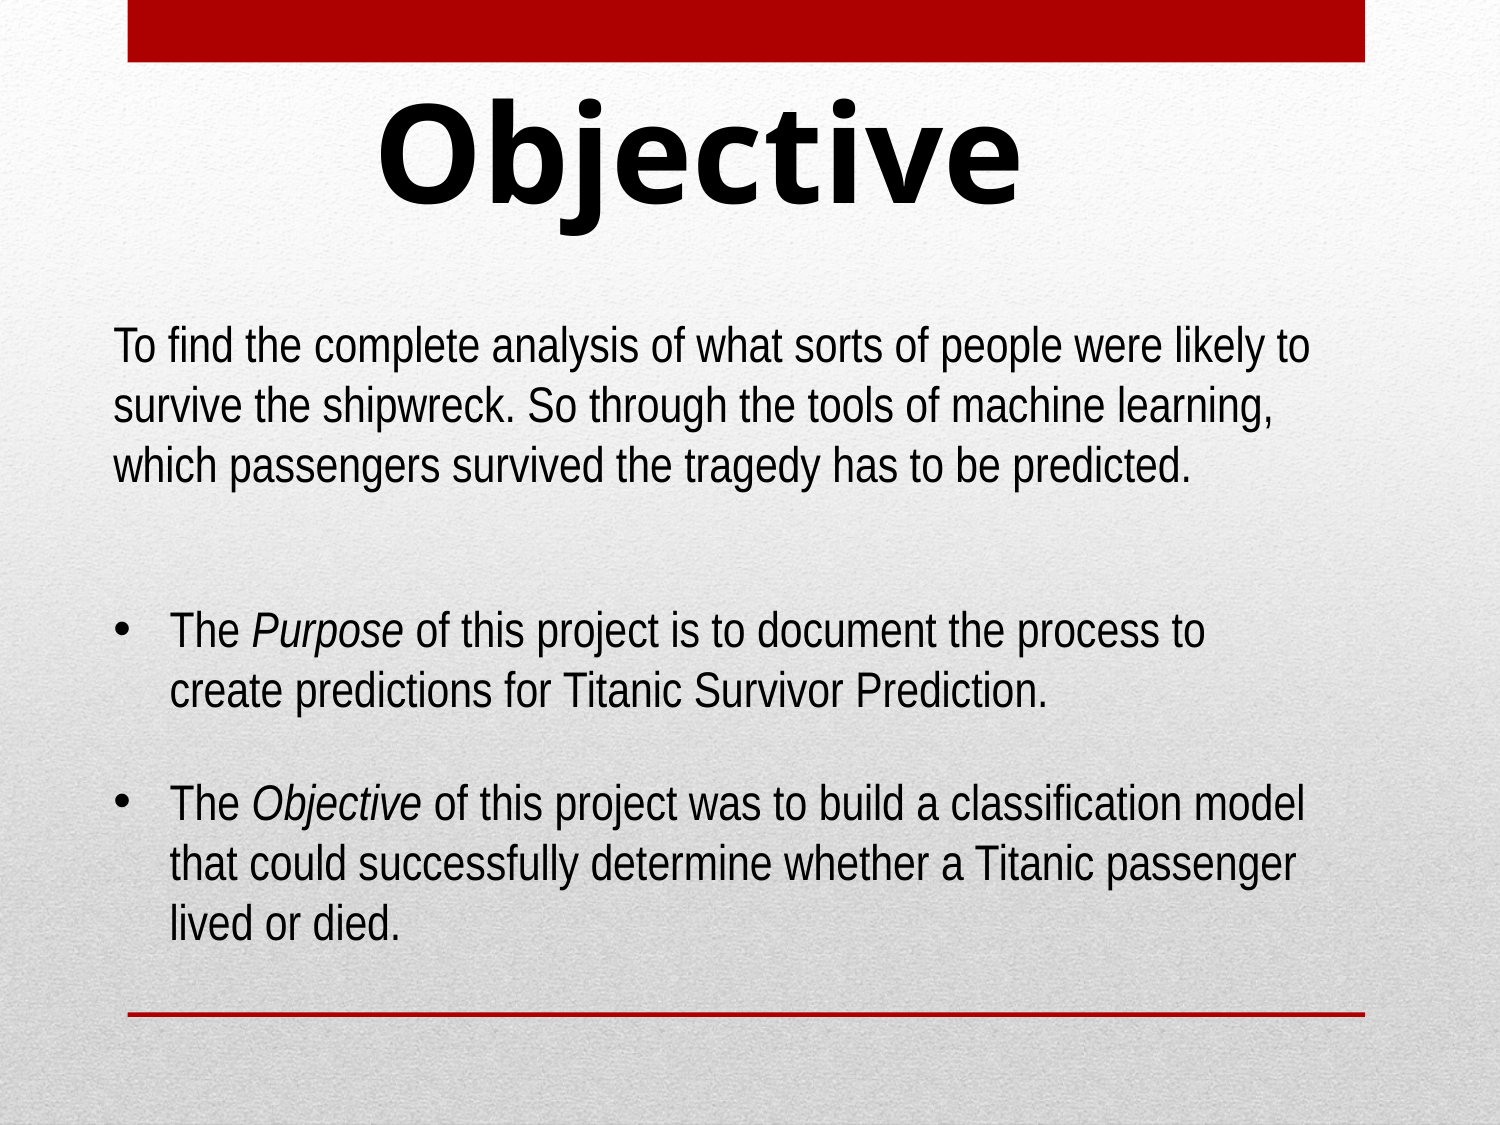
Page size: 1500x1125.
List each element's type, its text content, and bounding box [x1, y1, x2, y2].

text_box To find the complete analysis of what sorts of people were likely to survive the shipwreck. So through the tools of machine learning, which passengers survived the tragedy has to be predicted. The Purpose of this project is to document the process to create predictions for Titanic Survivor Prediction. The Objective of this project was to build a classification model that could successfully determine whether a Titanic passenger lived or died. [98, 305, 1337, 1011]
text_box Objective [358, 58, 1076, 239]
